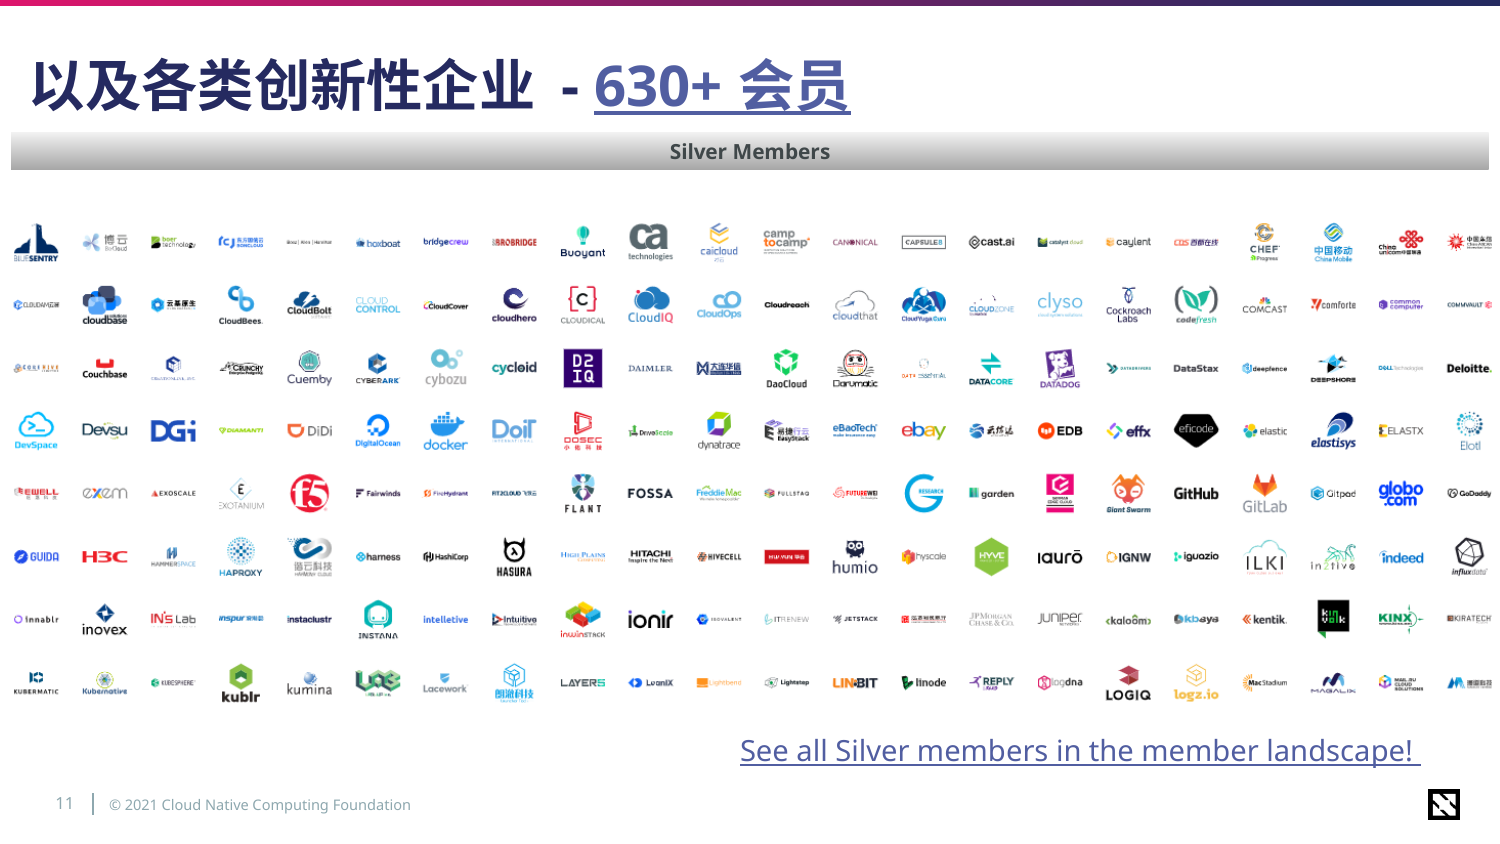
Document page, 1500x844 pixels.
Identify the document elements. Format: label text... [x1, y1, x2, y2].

text_box See all Silver members in the member landscape! [724, 724, 1475, 787]
picture [4, 202, 1500, 718]
text_box Silver Members [11, 132, 1489, 170]
picture [1428, 789, 1460, 820]
title 以及各类创新性企业 - 630+ 会员 [14, 52, 1430, 126]
